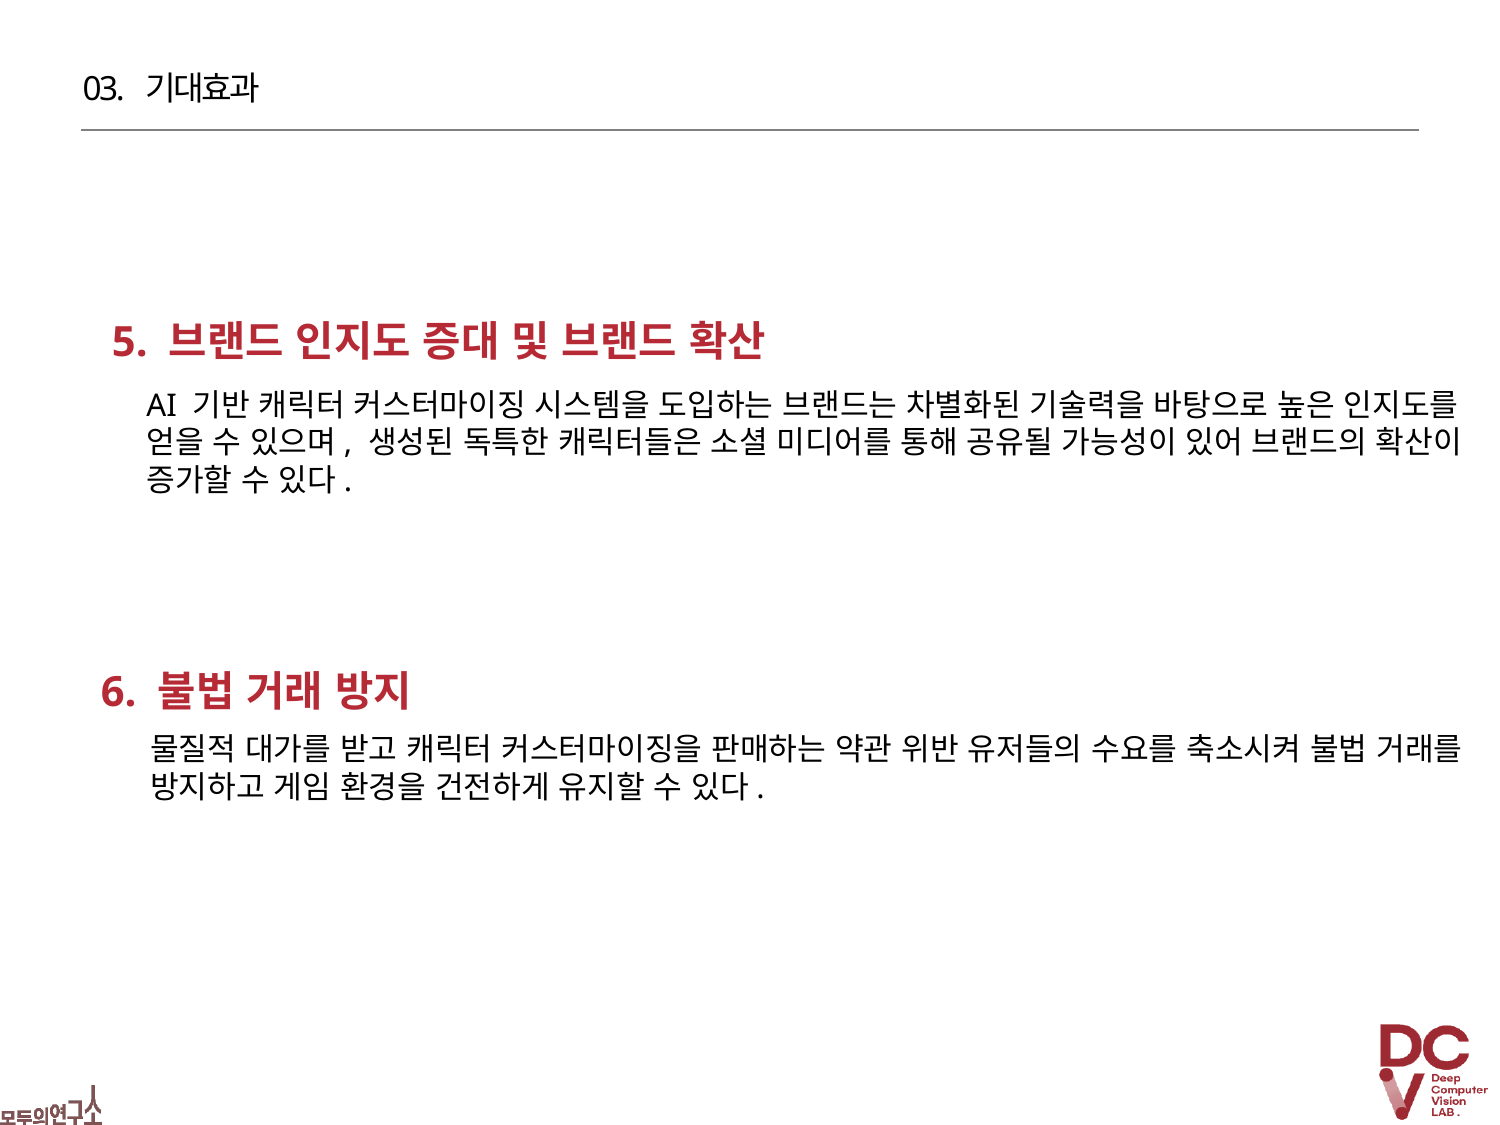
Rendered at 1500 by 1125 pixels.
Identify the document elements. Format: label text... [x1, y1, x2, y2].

text_box 03. 기대효과 [82, 67, 261, 108]
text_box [100, 664, 1484, 806]
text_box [100, 314, 1480, 499]
